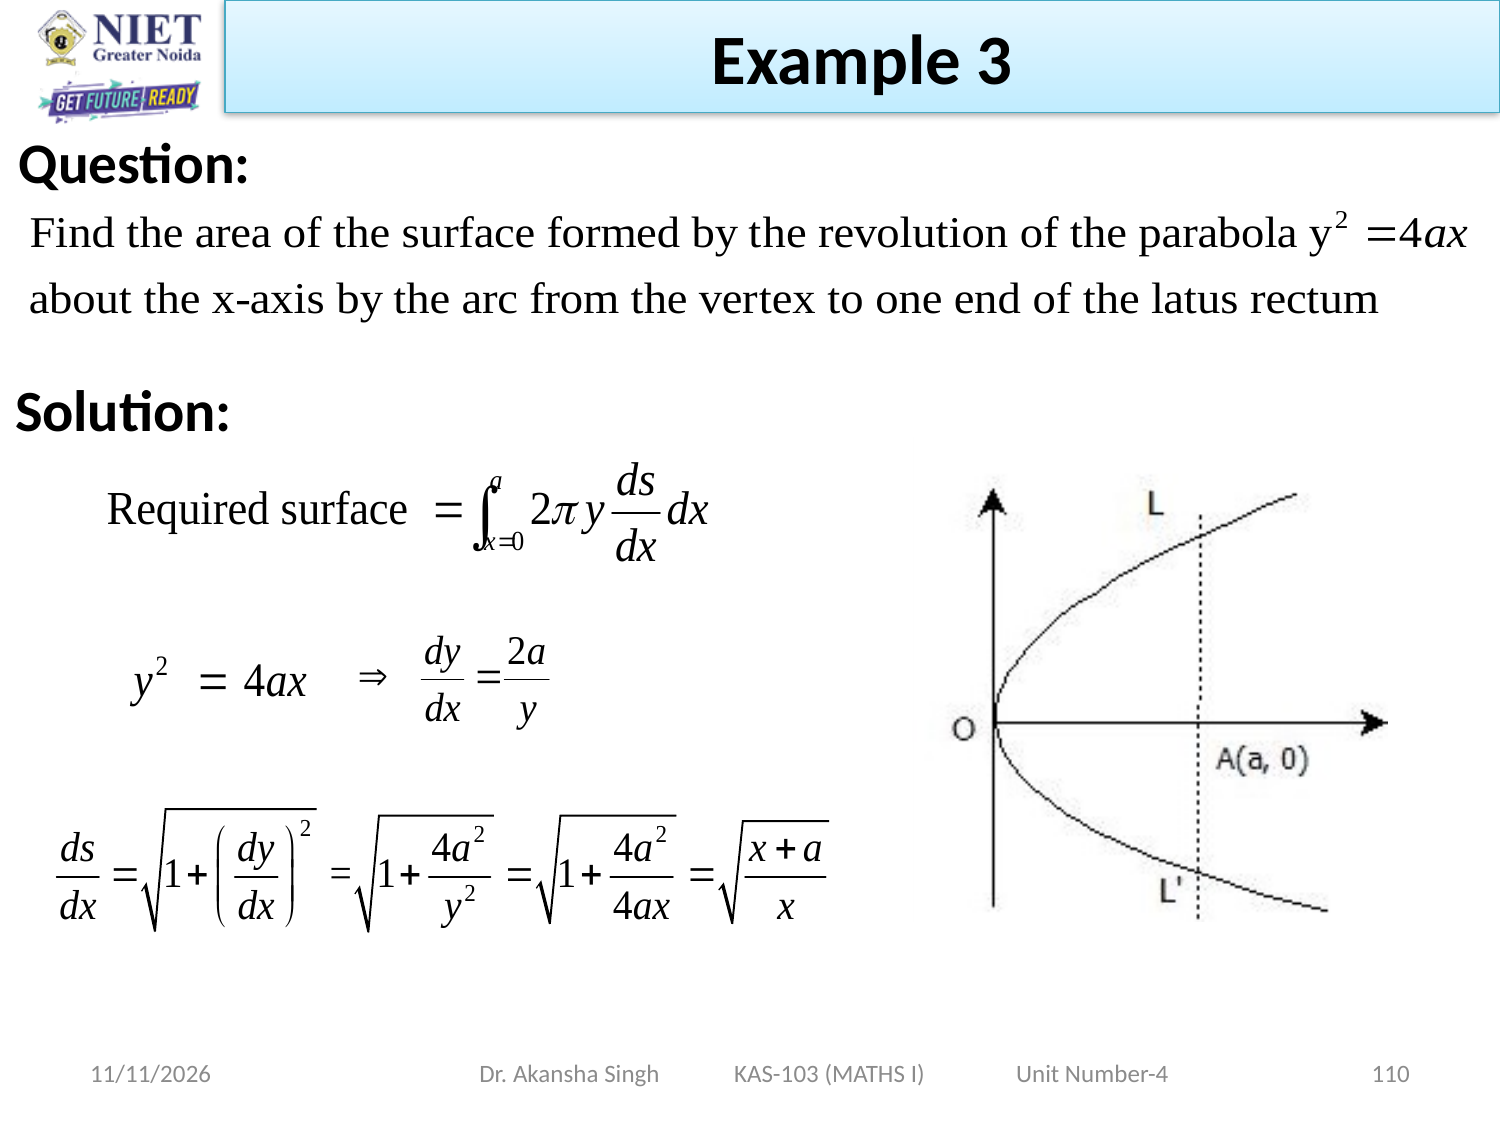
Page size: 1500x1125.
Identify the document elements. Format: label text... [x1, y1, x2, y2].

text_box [22, 199, 1478, 332]
text_box Solution: [0, 365, 325, 466]
text_box Example 3 [239, 1, 1500, 113]
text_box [352, 624, 556, 738]
picture [912, 437, 1388, 923]
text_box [99, 449, 717, 573]
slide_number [75, 1042, 412, 1103]
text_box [49, 799, 838, 940]
slide_number 110 [1238, 1042, 1425, 1103]
picture [0, 0, 238, 135]
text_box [115, 644, 329, 717]
text_box Question: [3, 119, 279, 219]
footer Dr. Akansha Singh KAS-103 (MATHS I) Unit Number-4 [412, 1042, 1238, 1103]
